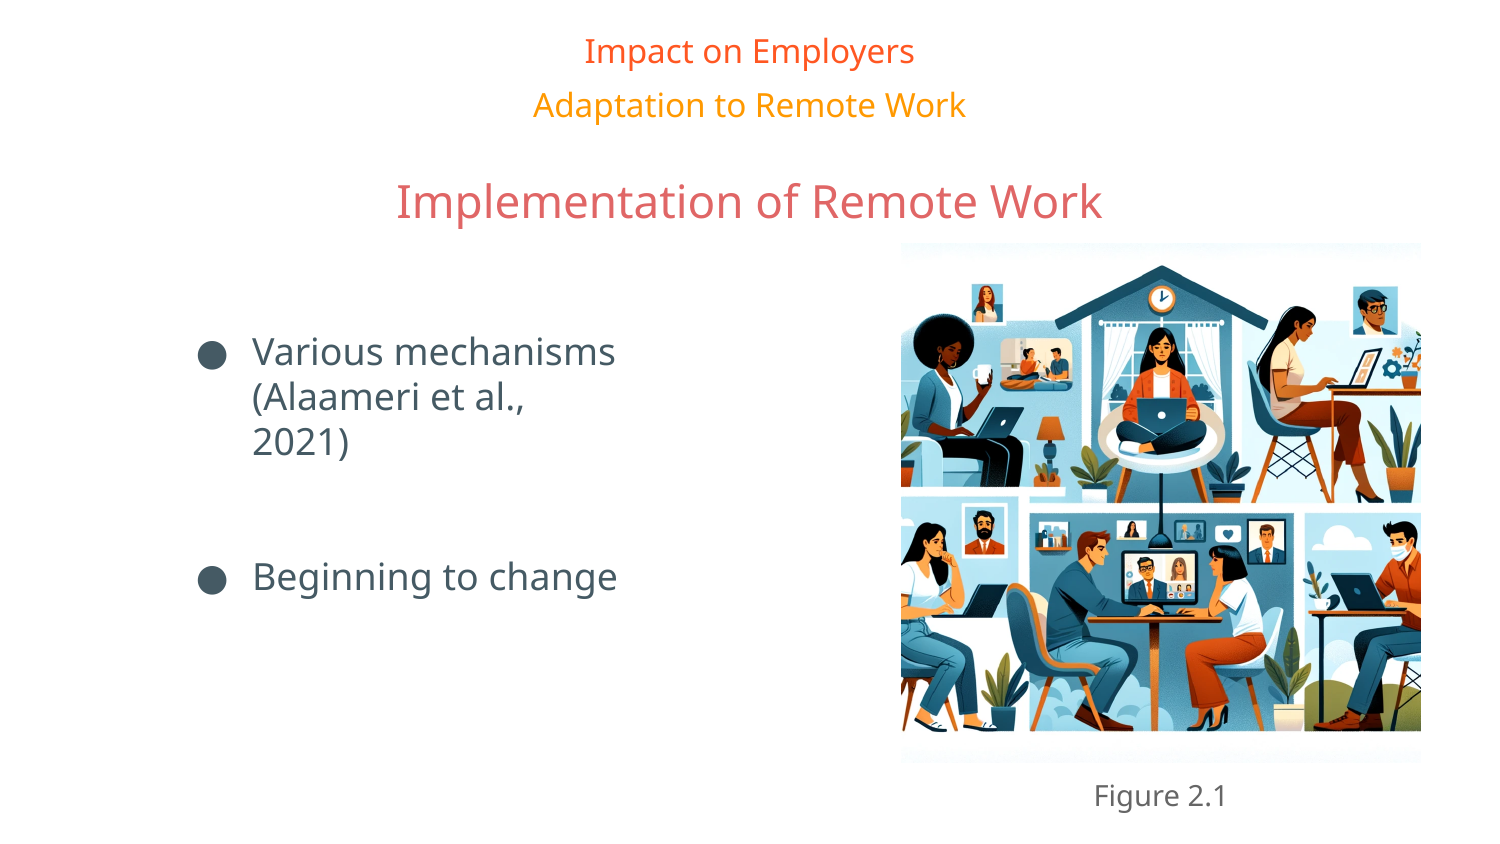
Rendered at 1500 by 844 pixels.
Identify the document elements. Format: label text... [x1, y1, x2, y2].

picture [901, 243, 1421, 763]
title Implementation of Remote Work [91, 157, 1409, 329]
title Adaptation to Remote Work [280, 68, 1220, 157]
text_box Figure 2.1 [1048, 772, 1274, 817]
title Impact on Employers [280, 15, 1220, 68]
text_box Various mechanisms (Alaameri et al., 2021) Beginning to change [162, 313, 642, 694]
